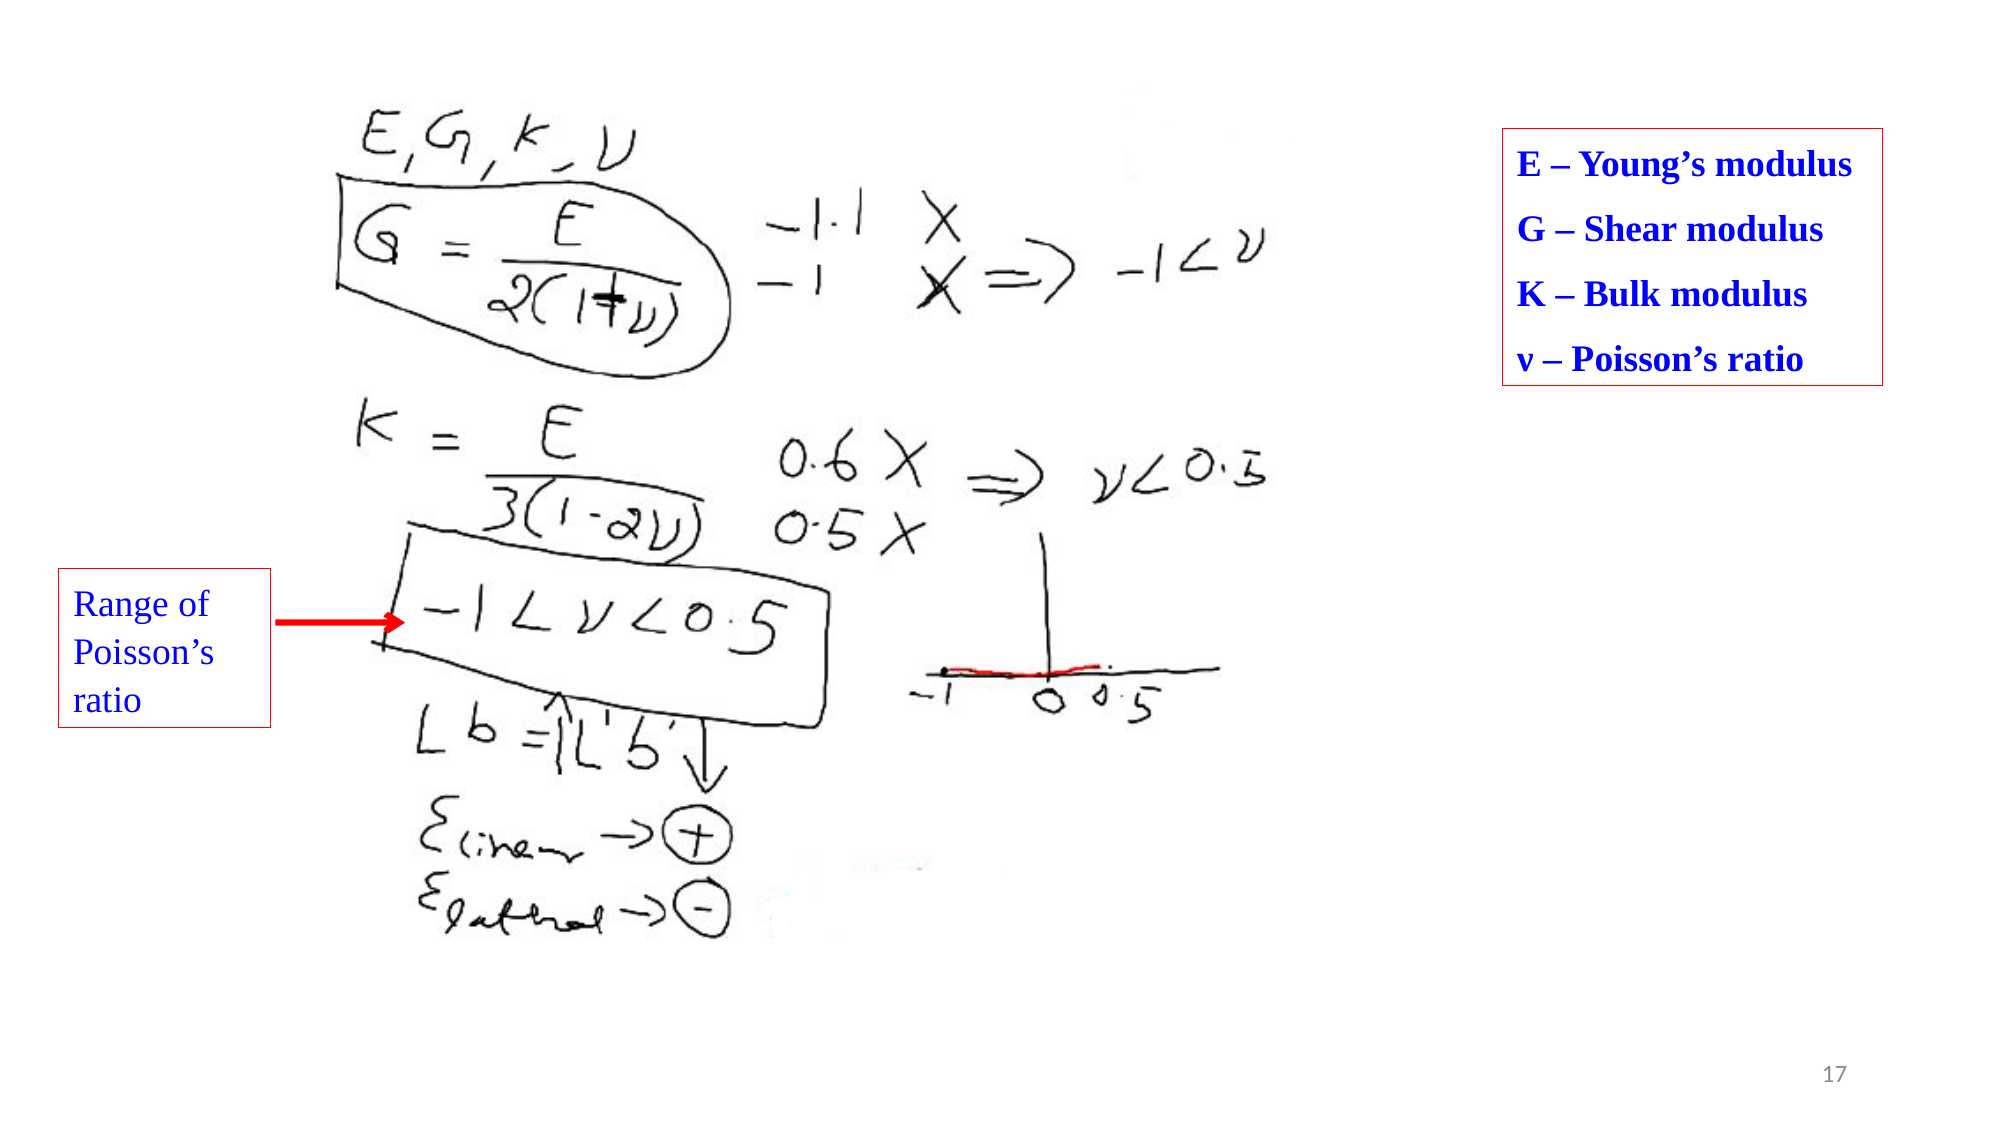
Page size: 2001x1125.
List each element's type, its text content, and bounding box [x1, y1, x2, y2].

slide_number 17 [1412, 1042, 1863, 1103]
text_box Range of Poisson’s ratio [58, 568, 271, 728]
text_box E – Young’s modulus G – Shear modulus K – Bulk modulus ν – Poisson’s ratio [1502, 128, 1883, 386]
picture [278, 85, 1324, 985]
